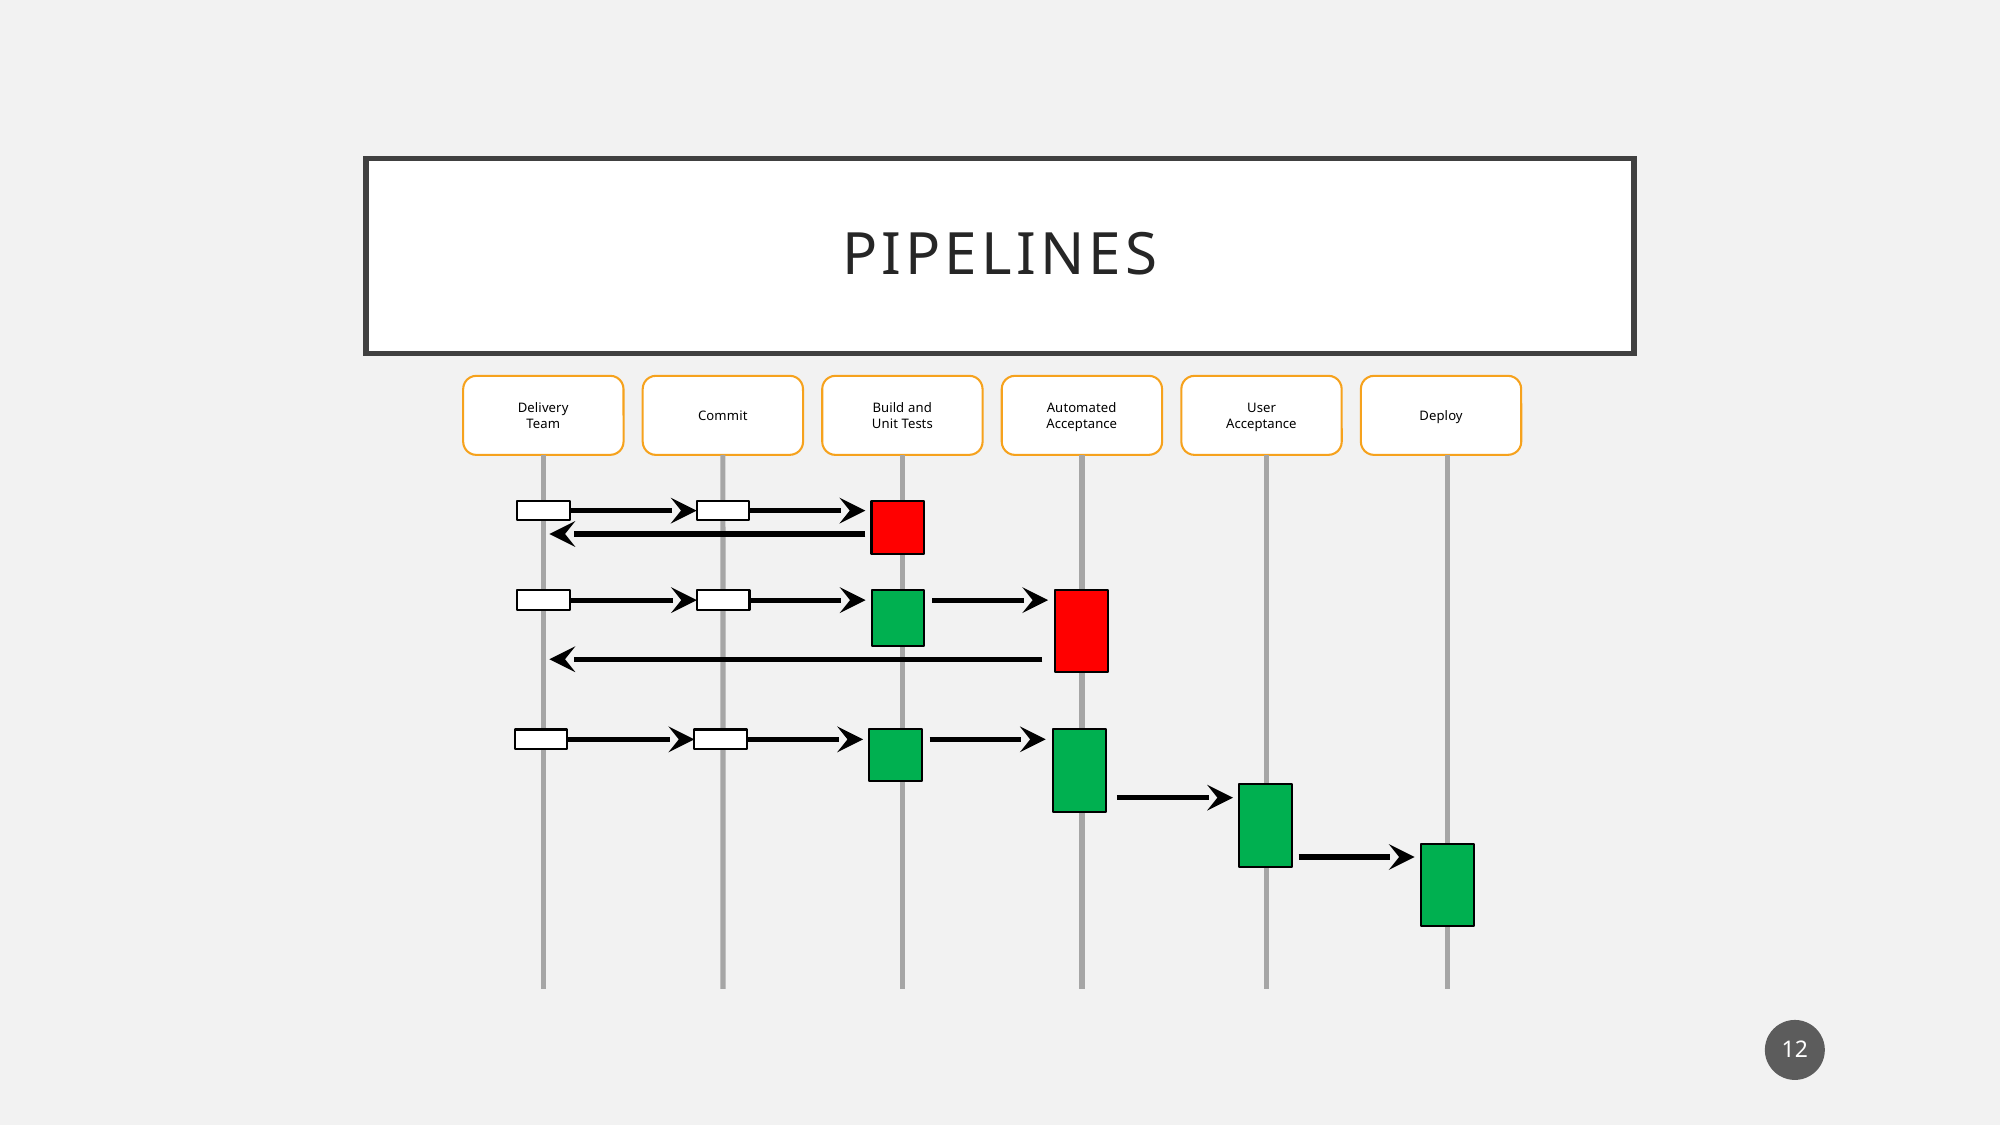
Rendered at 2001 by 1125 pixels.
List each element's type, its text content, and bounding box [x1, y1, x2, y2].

text_box [1052, 728, 1081, 813]
text_box [544, 589, 571, 611]
text_box [903, 500, 925, 555]
text_box [1267, 783, 1293, 868]
text_box [514, 728, 543, 750]
title pipelines [363, 156, 1637, 356]
text_box [1054, 589, 1081, 673]
text_box [868, 728, 902, 782]
text_box [696, 500, 722, 521]
text_box [1083, 589, 1109, 673]
text_box [723, 728, 748, 750]
text_box Delivery Team [462, 374, 625, 456]
text_box [723, 589, 751, 611]
text_box User Acceptance [1180, 374, 1343, 456]
text_box Build and Unit Tests [821, 374, 984, 456]
text_box [544, 728, 568, 750]
text_box [1083, 728, 1107, 813]
text_box [544, 500, 571, 521]
text_box [870, 500, 902, 555]
text_box Automated Acceptance [1000, 374, 1164, 456]
text_box [516, 589, 543, 611]
text_box [1448, 843, 1475, 927]
text_box [903, 589, 925, 647]
text_box [516, 500, 543, 521]
text_box [903, 728, 923, 782]
text_box [1420, 843, 1447, 927]
text_box [871, 589, 902, 647]
text_box Commit [641, 374, 805, 456]
text_box [693, 728, 722, 750]
text_box [1238, 783, 1266, 868]
text_box [696, 589, 722, 611]
text_box Deploy [1359, 374, 1523, 456]
slide_number 12 [1764, 1019, 1825, 1080]
text_box [723, 500, 750, 521]
